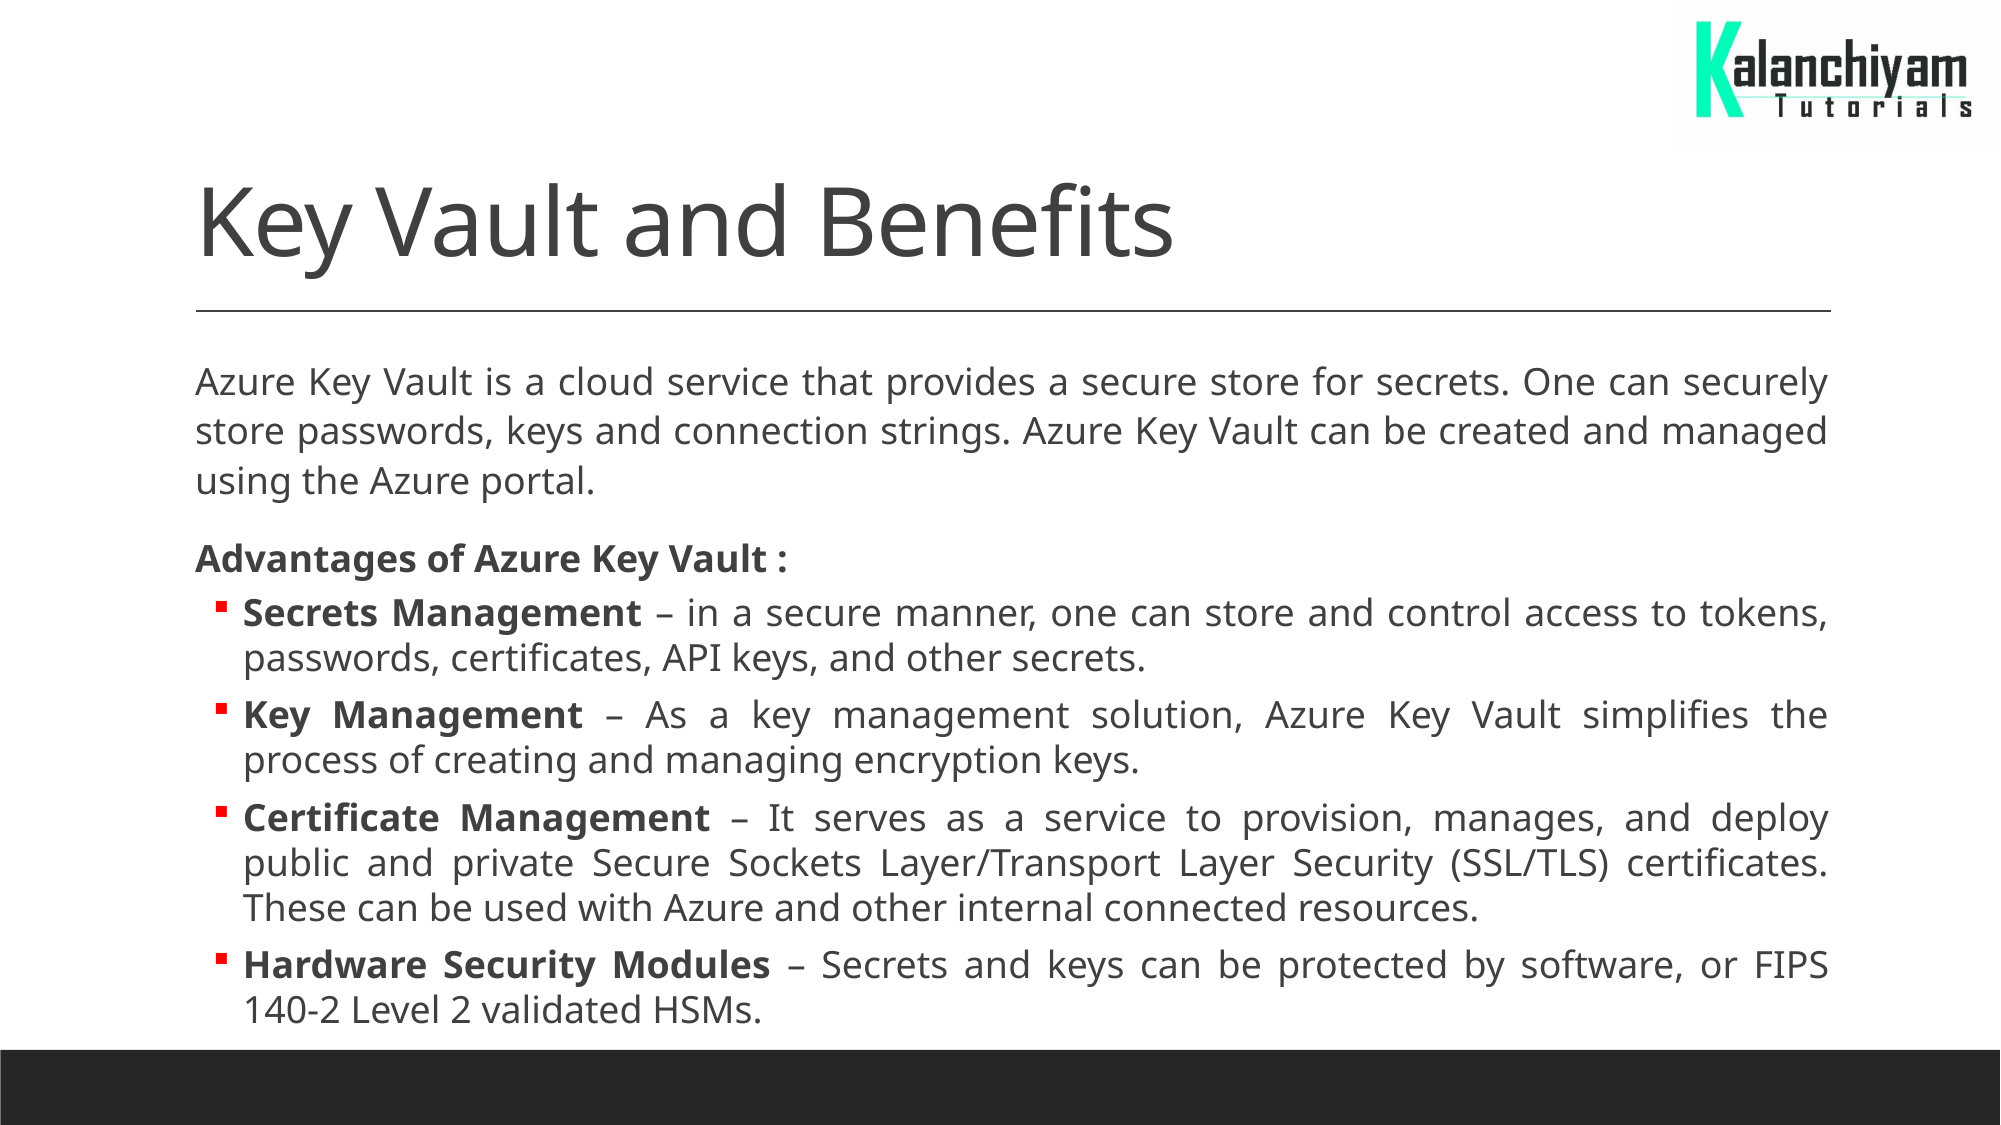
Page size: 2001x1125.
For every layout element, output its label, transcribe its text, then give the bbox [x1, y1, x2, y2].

picture [1673, 0, 2000, 149]
list Azure Key Vault is a cloud service that provides a secure store for secrets. One can securely store passwords, keys and connection strings. Azure Key Vault can be created and managed using the Azure portal. Advantages of Azure Key Vault : Secrets Management – in a secure manner, one can store and control access to tokens, passwords, certificates, API keys, and other secrets. Key Management – As a key management solution, Azure Key Vault simplifies the process of creating and managing encryption keys. Certificate Management – It serves as a service to provision, manages, and deploy public and private Secure Sockets Layer/Transport Layer Security (SSL/TLS) certificates. These can be used with Azure and other internal connected resources. Hardware Security Modules – Secrets and keys can be protected by software, or FIPS 140-2 Level 2 validated HSMs. [180, 345, 1830, 963]
title Key Vault and Benefits [180, 47, 1830, 285]
